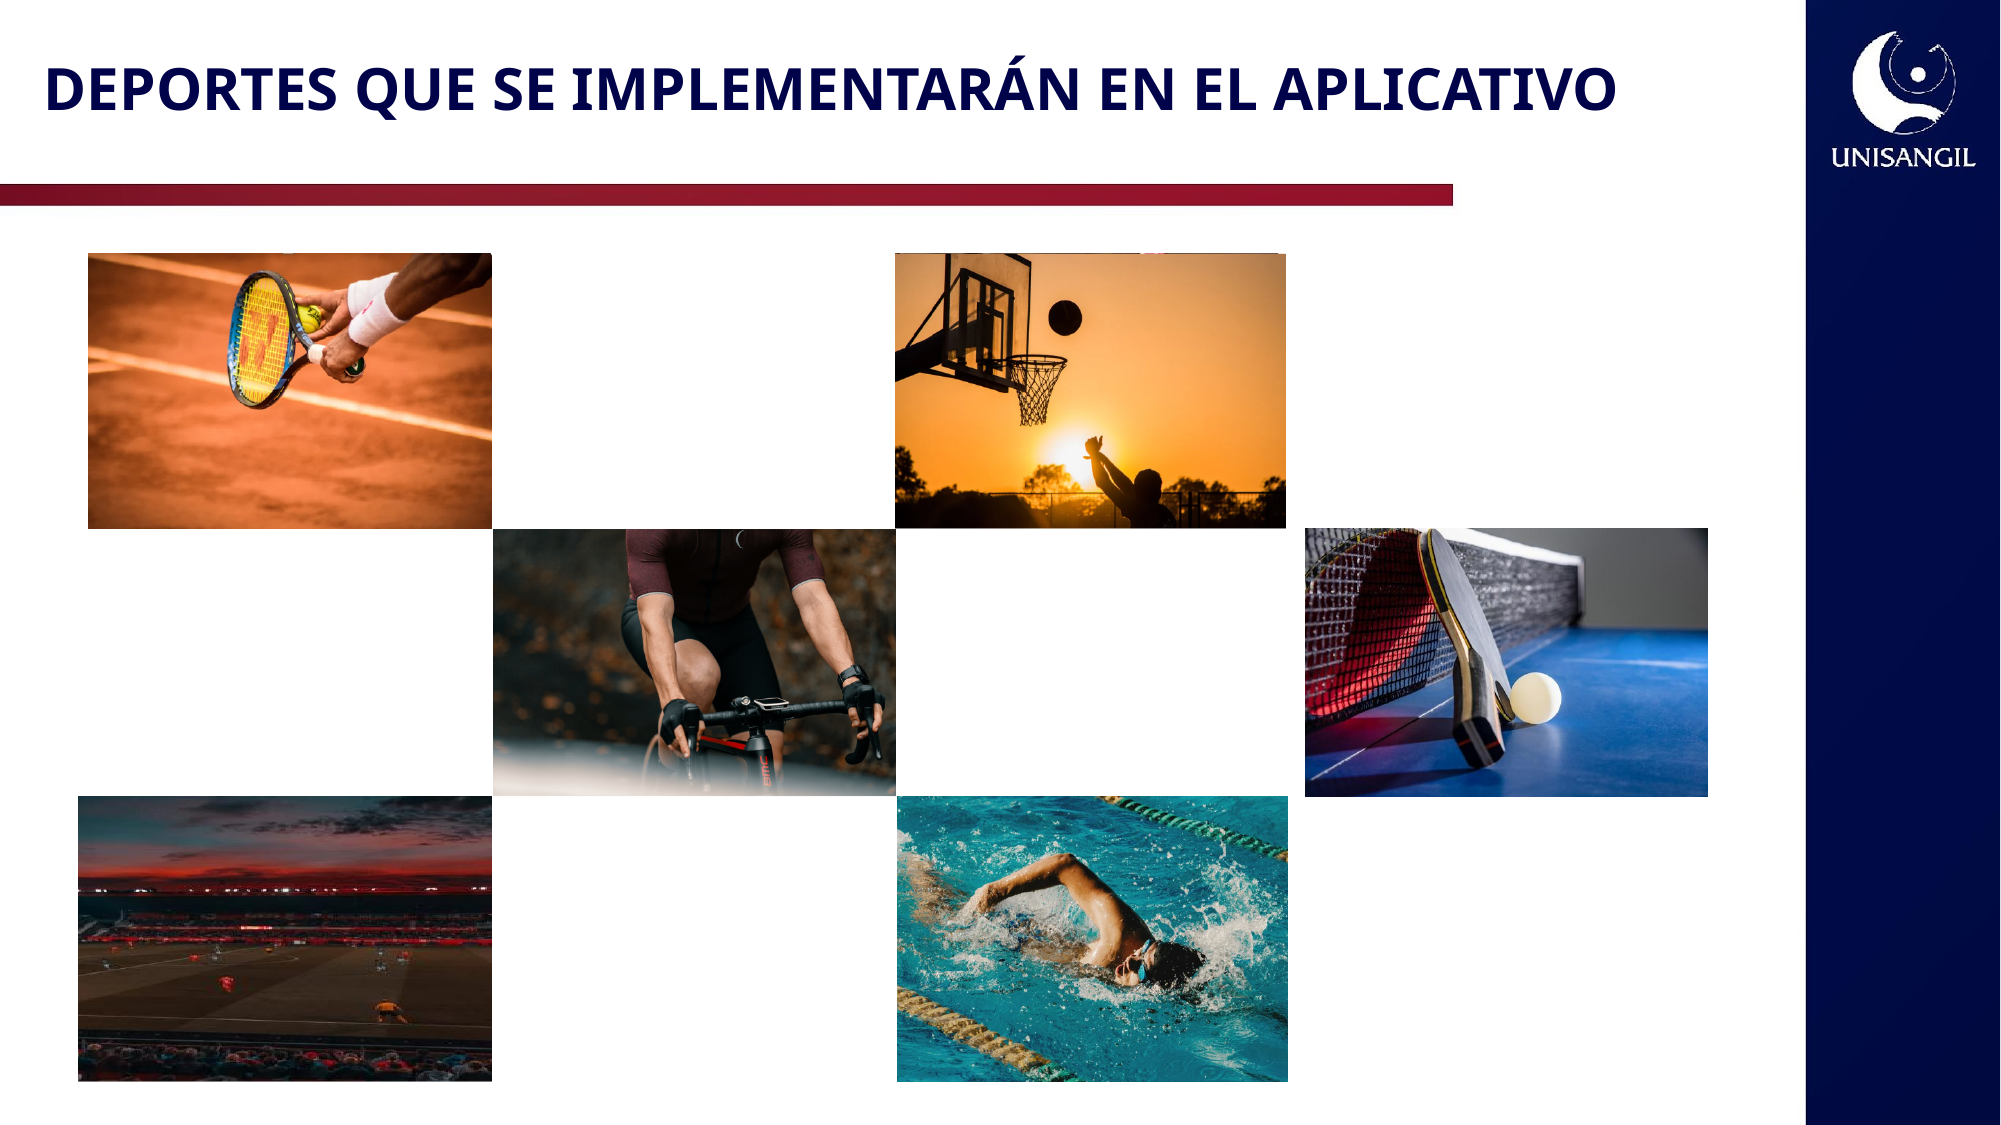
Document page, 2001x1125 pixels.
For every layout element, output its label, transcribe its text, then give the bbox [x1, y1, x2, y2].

picture [0, 0, 2001, 1125]
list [88, 252, 492, 530]
title DEPORTES QUE SE IMPLEMENTARÁN EN EL APLICATIVO [28, 52, 1780, 187]
